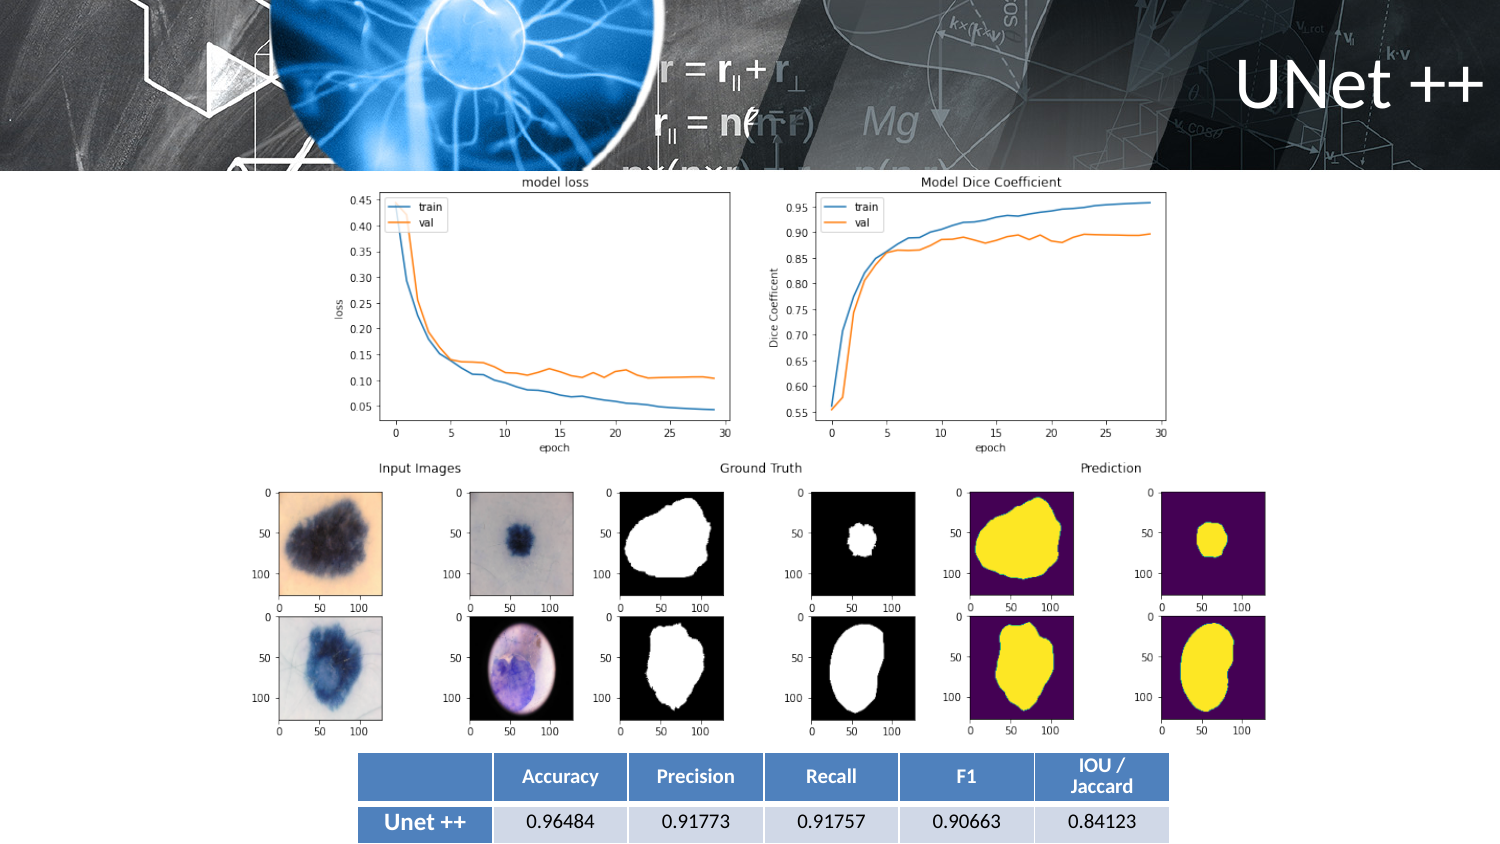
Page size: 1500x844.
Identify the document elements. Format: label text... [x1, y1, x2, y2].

table_cell Unet ++ [358, 807, 492, 843]
picture [0, 0, 1500, 844]
table_cell 0.96484 [494, 807, 627, 843]
table_header Recall [765, 753, 898, 801]
title UNet ++ [145, 16, 1500, 142]
table_header [358, 753, 492, 801]
table_header IOU / Jaccard [1035, 753, 1169, 801]
table_header F1 [900, 753, 1034, 801]
table_cell 0.84123 [1035, 807, 1169, 843]
table_header Accuracy [494, 753, 627, 801]
table_cell 0.91757 [765, 807, 898, 843]
table_cell 0.91773 [629, 807, 763, 843]
table_cell 0.90663 [900, 807, 1034, 843]
table_header Precision [629, 753, 763, 801]
